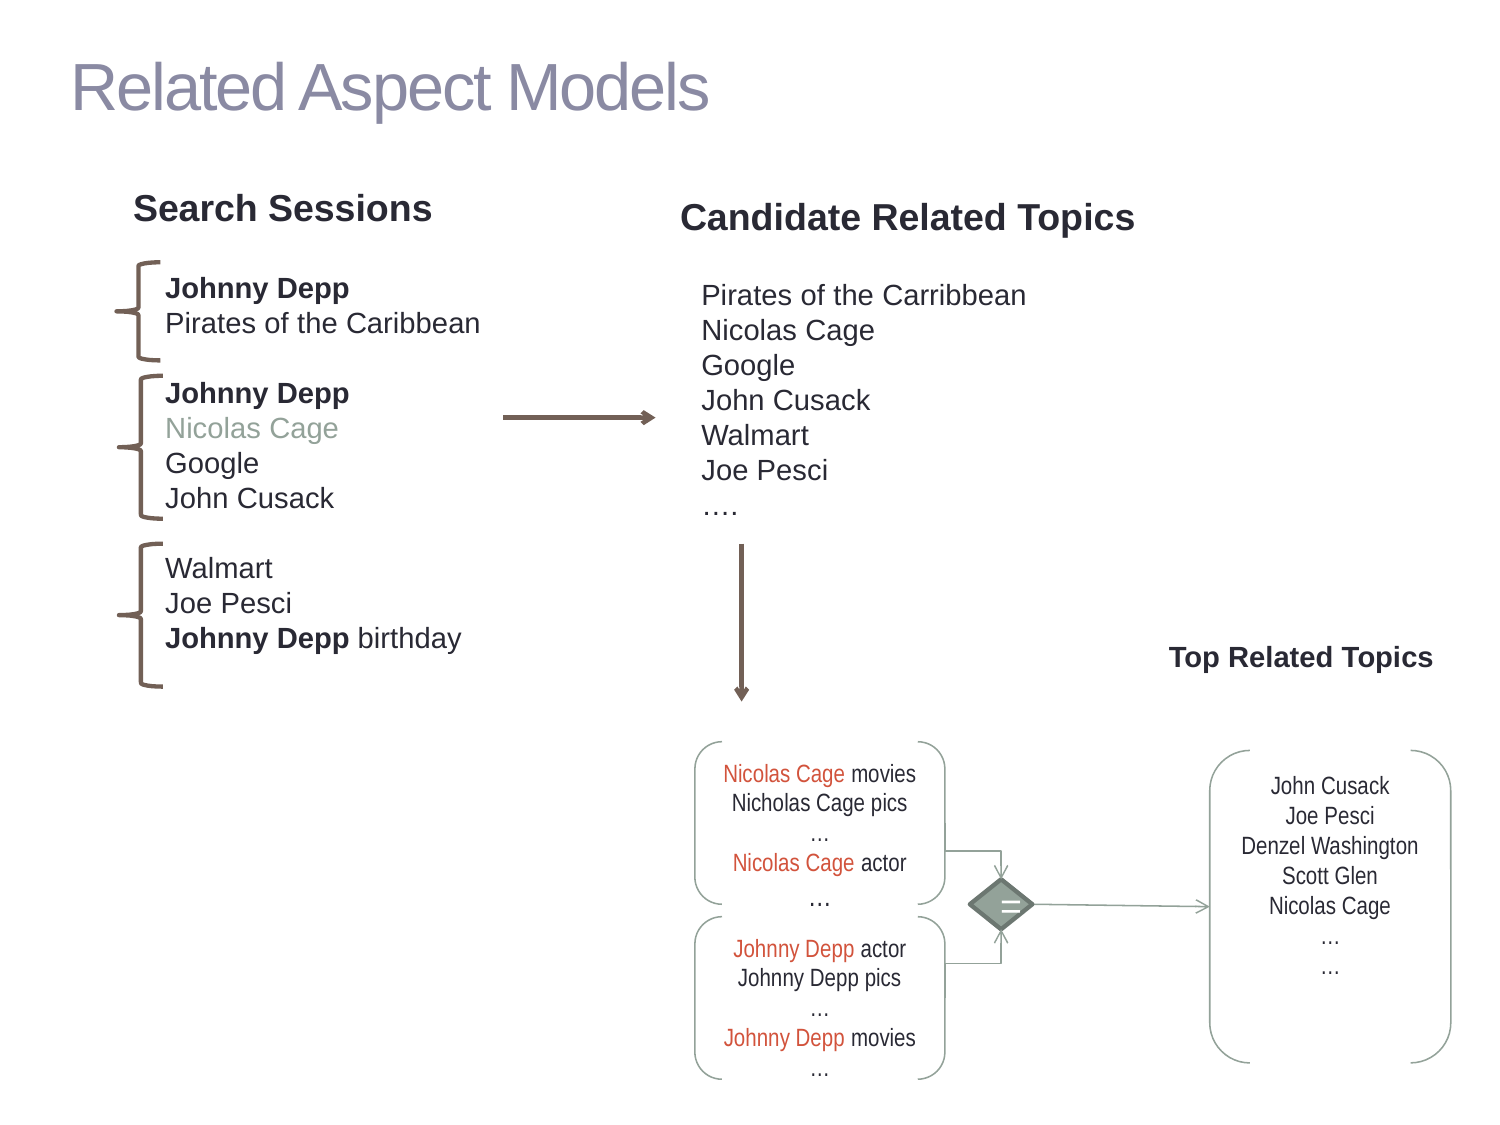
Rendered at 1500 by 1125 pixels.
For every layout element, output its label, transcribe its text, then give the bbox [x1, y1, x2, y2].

text_box [116, 373, 163, 521]
text_box [114, 260, 161, 363]
text_box [116, 541, 163, 689]
text_box Search Sessions [118, 176, 448, 237]
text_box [1102, 630, 1500, 1064]
title Related Aspect Models [55, 2, 1451, 166]
text_box Candidate Related Topics [665, 185, 1151, 246]
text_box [694, 741, 1033, 1080]
text_box Johnny Depp Pirates of the Caribbean Johnny Depp Nicolas Cage Google John Cusack Walmart Joe Pesci Johnny Depp birthday [150, 262, 504, 697]
text_box Pirates of the Carribbean Nicolas Cage Google John Cusack Walmart Joe Pesci …. [686, 269, 1153, 529]
